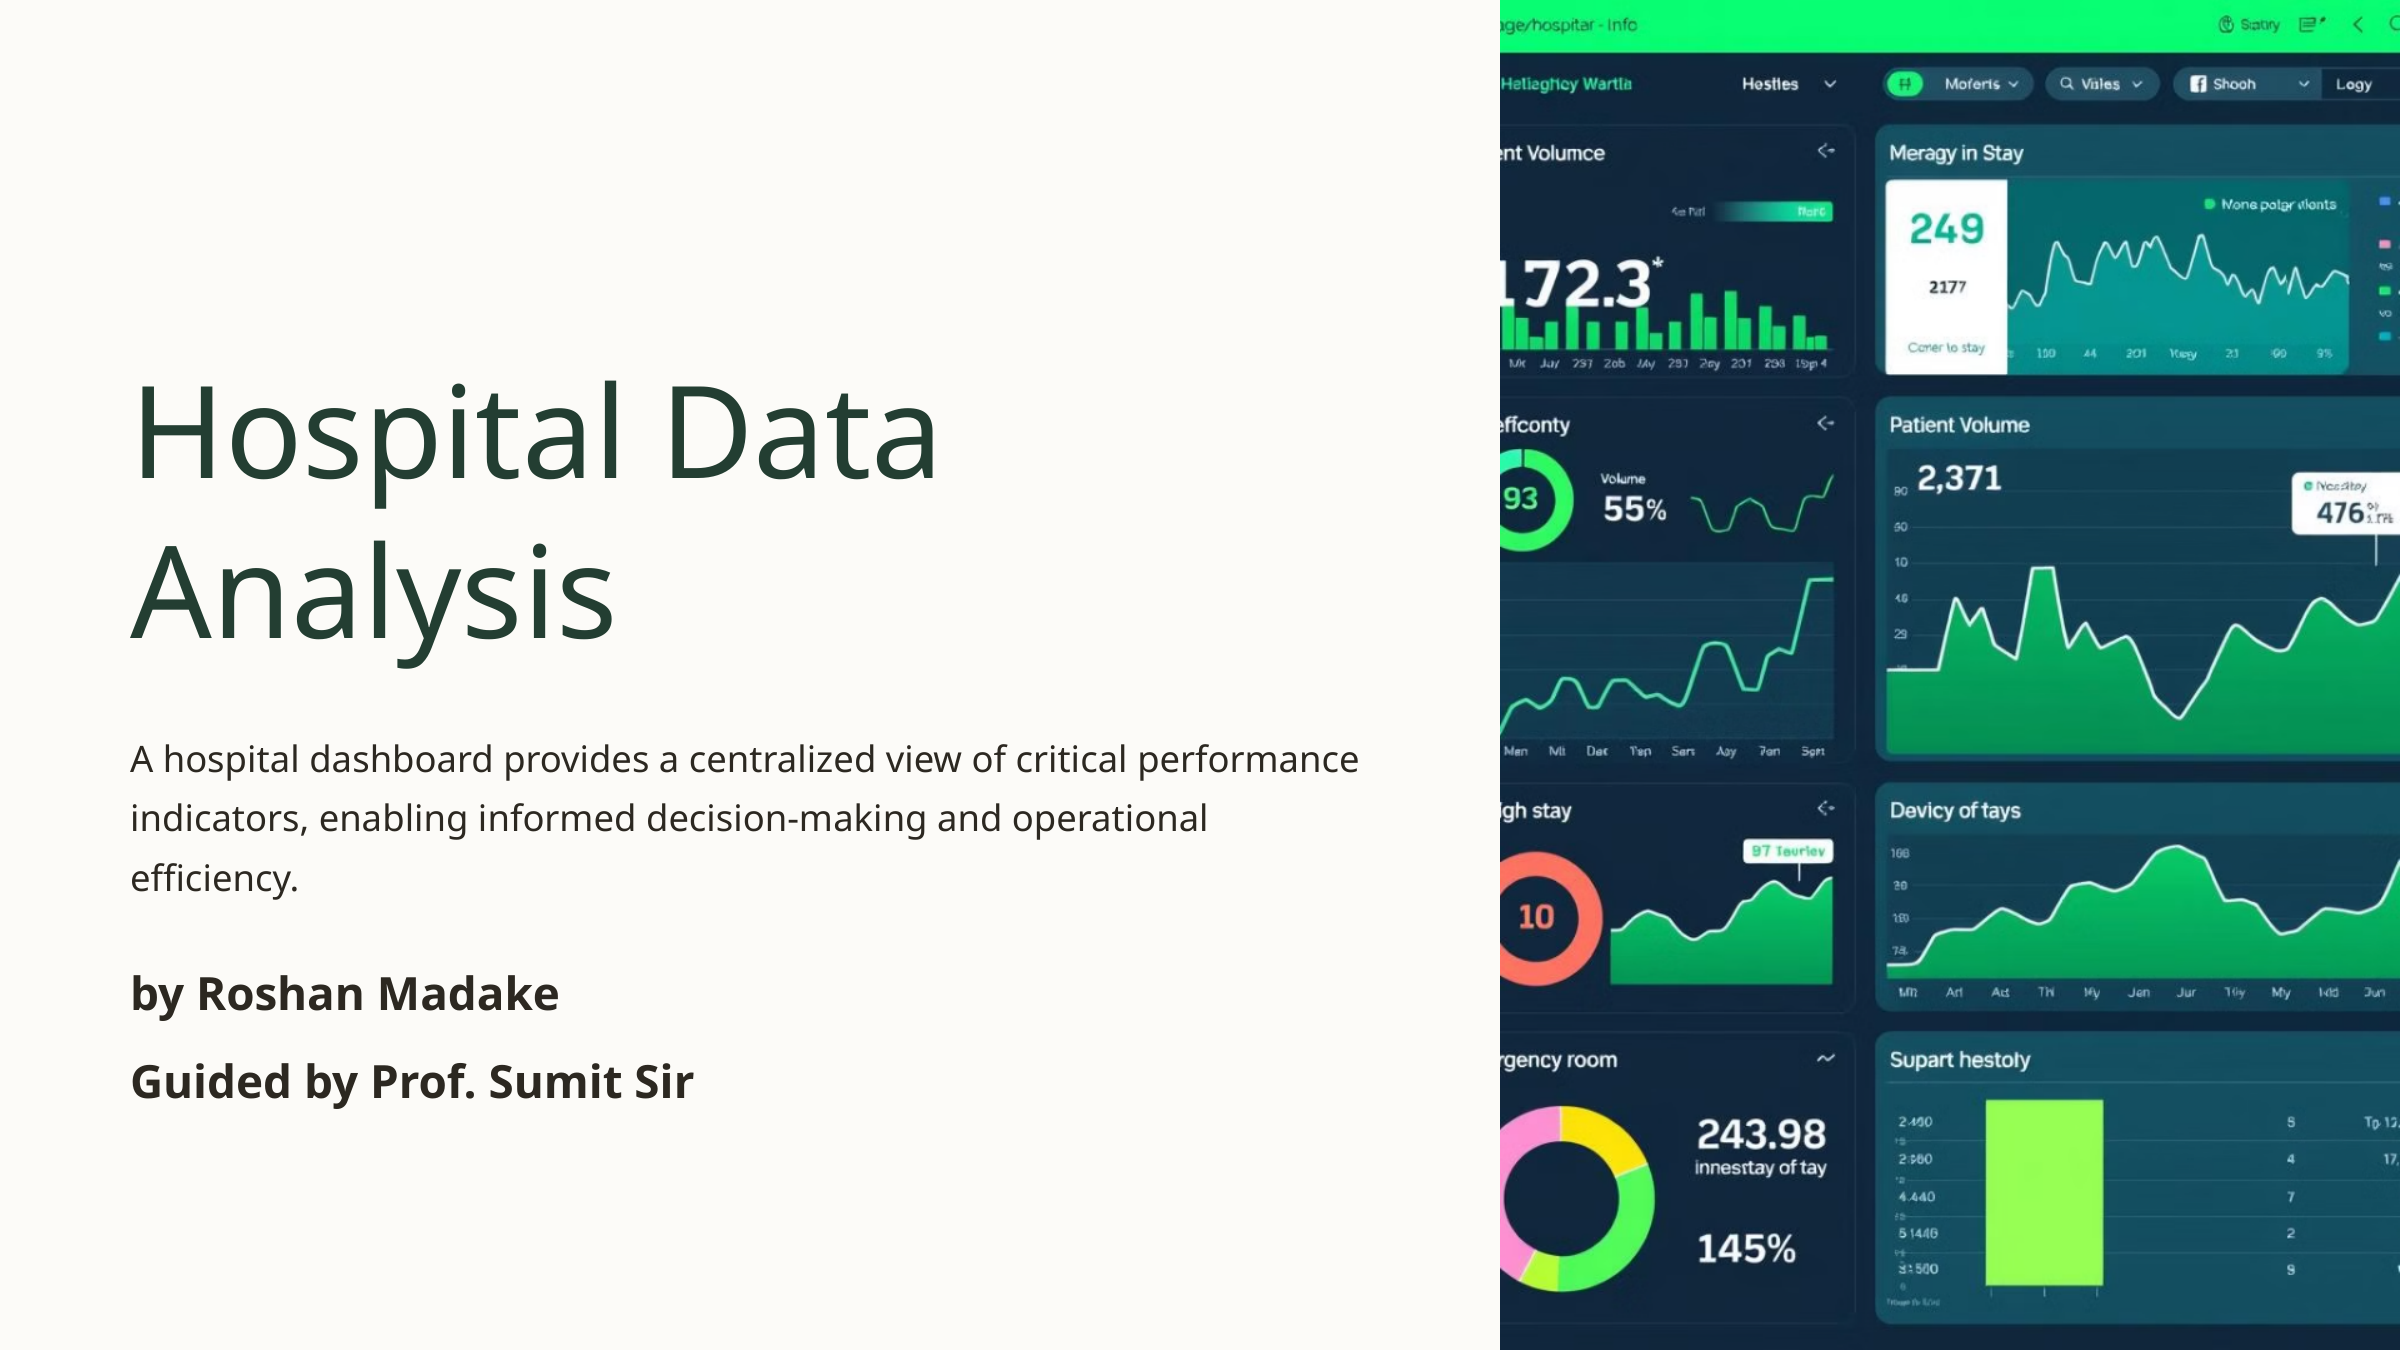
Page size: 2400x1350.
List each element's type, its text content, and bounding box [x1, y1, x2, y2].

text_box A hospital dashboard provides a centralized view of critical performance indicators, enabling informed decision-making and operational efficiency. [130, 720, 1370, 900]
text_box Guided by Prof. Sumit Sir [130, 1043, 721, 1109]
text_box Hospital Data Analysis [130, 343, 1370, 665]
picture [1499, 0, 2400, 1350]
text_box by Roshan Madake [130, 954, 543, 1020]
